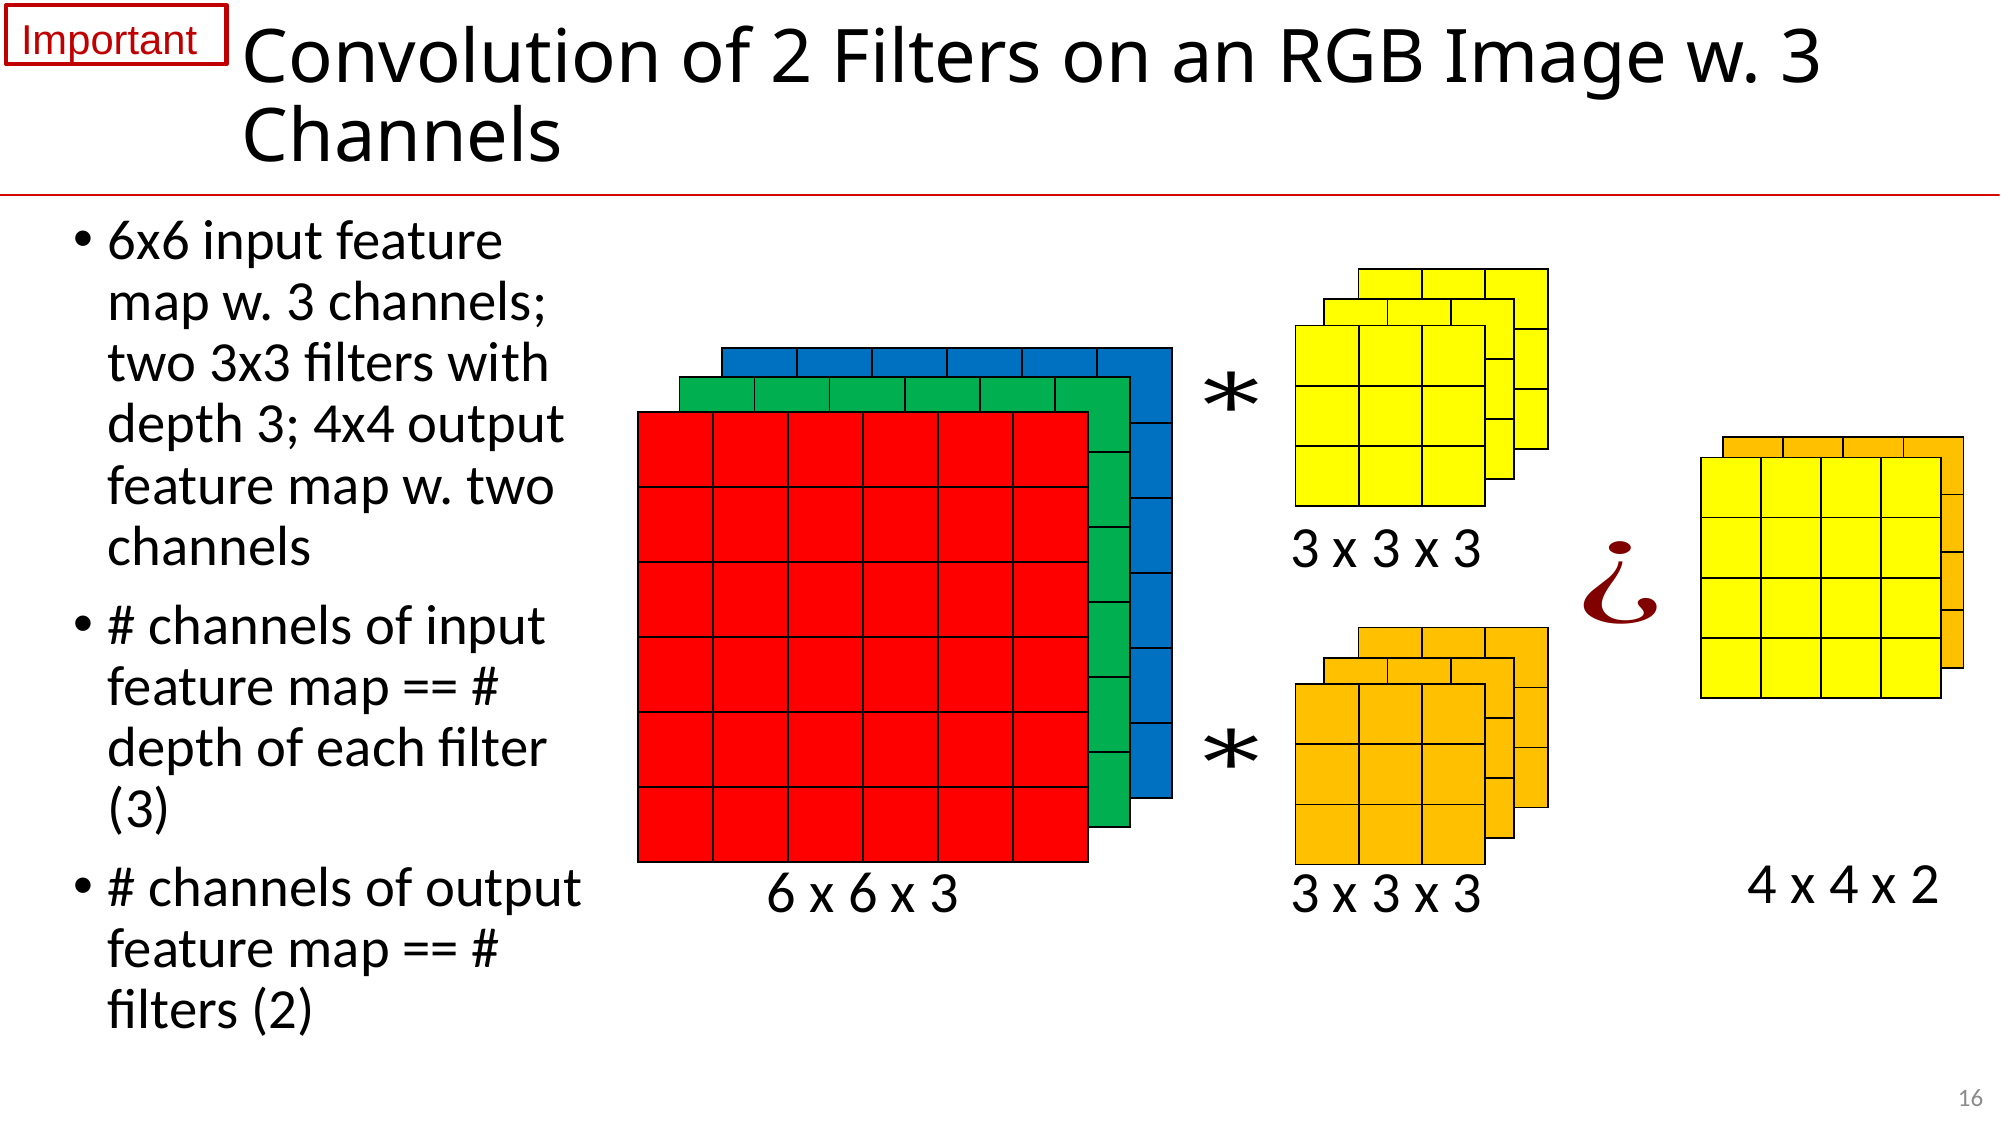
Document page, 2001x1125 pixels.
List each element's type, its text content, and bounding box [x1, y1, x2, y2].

table_header [939, 413, 1012, 486]
text_box 3 x 3 x 3 [1275, 501, 1515, 587]
table_cell [1423, 805, 1484, 846]
table_cell [1515, 748, 1547, 807]
table_cell [639, 563, 712, 636]
table_cell [789, 788, 862, 846]
table_cell [1702, 579, 1760, 637]
table_header [1296, 326, 1358, 385]
table_cell [939, 713, 1012, 786]
table_cell [639, 713, 712, 786]
table_cell [1515, 688, 1547, 747]
text_box 6 x 6 x 3 [752, 846, 974, 932]
table_cell [864, 713, 937, 786]
table_cell [1423, 387, 1484, 445]
table_cell [864, 488, 937, 561]
table_header [906, 378, 979, 411]
table_header [1423, 270, 1484, 298]
table_cell [1131, 499, 1171, 572]
table_header [1359, 628, 1421, 657]
table_header [798, 349, 871, 376]
table_cell [1942, 553, 1963, 609]
table_cell [1486, 420, 1513, 478]
table_cell [1423, 447, 1484, 501]
table_header [1423, 685, 1484, 743]
table_cell [714, 713, 787, 786]
table_cell [1882, 639, 1940, 697]
table_cell [714, 563, 787, 636]
table_cell [1089, 528, 1129, 601]
table_header [1882, 458, 1940, 517]
table_header [1423, 628, 1484, 657]
table_header [1486, 628, 1547, 687]
table_cell [1515, 330, 1547, 388]
table_cell [1131, 574, 1171, 647]
table_header [755, 378, 829, 411]
table_header [723, 349, 796, 376]
title Convolution of 2 Filters on an RGB Image w. 3 Channels [226, 10, 1899, 186]
table_header [1360, 685, 1421, 743]
table_cell [1822, 518, 1880, 577]
table_header [1904, 438, 1963, 494]
table_header [1486, 270, 1547, 328]
table_cell [939, 488, 1012, 561]
table_header [1844, 438, 1903, 457]
table_cell [1089, 453, 1129, 526]
table_cell [1296, 805, 1358, 846]
table_cell [639, 638, 712, 711]
table_cell [1762, 579, 1820, 637]
table_cell [1702, 518, 1760, 577]
table_cell [1131, 649, 1171, 722]
slide_number 16 [1548, 1066, 1999, 1125]
table_cell [1089, 753, 1129, 826]
table_cell [864, 563, 937, 636]
table_header [1452, 659, 1513, 717]
table_cell [1822, 579, 1880, 637]
table_cell [1089, 603, 1129, 676]
table_header [1014, 413, 1087, 486]
table_cell [939, 788, 1012, 861]
list 6x6 input feature map w. 3 channels; two 3x3 filters with depth 3; 4x4 output feature map w. two channels # channels of input feature map == # depth of each filter (3) # channels of output feature map == # filters (2) [58, 203, 618, 1056]
table_header [1023, 349, 1096, 376]
table_header [1822, 458, 1880, 517]
table_cell [714, 638, 787, 711]
table_cell [639, 788, 712, 861]
table_cell [1014, 563, 1087, 636]
table_cell [639, 488, 712, 561]
table_header [1423, 326, 1484, 385]
table_cell [1822, 639, 1880, 697]
table_cell [714, 788, 787, 861]
table_cell [1089, 678, 1129, 751]
table_cell [1942, 495, 1963, 551]
table_cell [1762, 518, 1820, 577]
table_cell [789, 713, 862, 786]
table_header [1724, 438, 1782, 457]
table_header [1056, 378, 1129, 451]
table_cell [1762, 639, 1820, 697]
text_box 3 x 3 x 3 [1275, 846, 1515, 932]
table_header [948, 349, 1021, 376]
table_header [1784, 438, 1842, 457]
table_cell [1882, 518, 1940, 577]
table_header [1388, 659, 1450, 683]
table_cell [1296, 745, 1358, 804]
table_cell [1423, 745, 1484, 804]
table_header [830, 378, 904, 411]
table_header [1325, 659, 1387, 683]
table_cell [1360, 745, 1421, 804]
table_cell [1942, 611, 1963, 667]
table_header [864, 413, 937, 486]
table_cell [789, 488, 862, 561]
table_cell [1014, 488, 1087, 561]
table_header [789, 413, 862, 486]
table_header [1359, 270, 1421, 298]
table_cell [1296, 387, 1358, 445]
table_cell [1702, 639, 1760, 697]
table_cell [1014, 788, 1087, 861]
table_cell [1486, 719, 1513, 777]
table_cell [1515, 390, 1547, 448]
table_header [714, 413, 787, 486]
table_header [1098, 349, 1171, 422]
table_header [1296, 685, 1358, 743]
table_cell [789, 638, 862, 711]
table_header [1325, 300, 1387, 325]
table_header [639, 413, 712, 486]
table_cell [1014, 713, 1087, 786]
table_cell [864, 788, 937, 846]
table_cell [1360, 447, 1421, 501]
table_cell [939, 563, 1012, 636]
table_header [981, 378, 1054, 411]
table_cell [1014, 638, 1087, 711]
table_header [873, 349, 946, 376]
table_cell [864, 638, 937, 711]
table_header [1762, 458, 1820, 517]
table_header [1702, 458, 1760, 517]
table_cell [939, 638, 1012, 711]
text_box Important [6, 5, 227, 65]
table_cell [1296, 447, 1358, 501]
table_header [1452, 300, 1513, 358]
table_header [1388, 300, 1450, 325]
table_cell [1360, 805, 1421, 846]
table_cell [789, 563, 862, 636]
table_cell [1131, 424, 1171, 497]
table_cell [1882, 579, 1940, 637]
table_header [680, 378, 754, 411]
table_cell [1131, 724, 1171, 797]
table_cell [1360, 387, 1421, 445]
table_header [1360, 326, 1421, 385]
table_cell [1486, 360, 1513, 418]
table_cell [1486, 779, 1513, 837]
table_cell [714, 488, 787, 561]
text_box 4 x 4 x 2 [1733, 837, 1972, 923]
